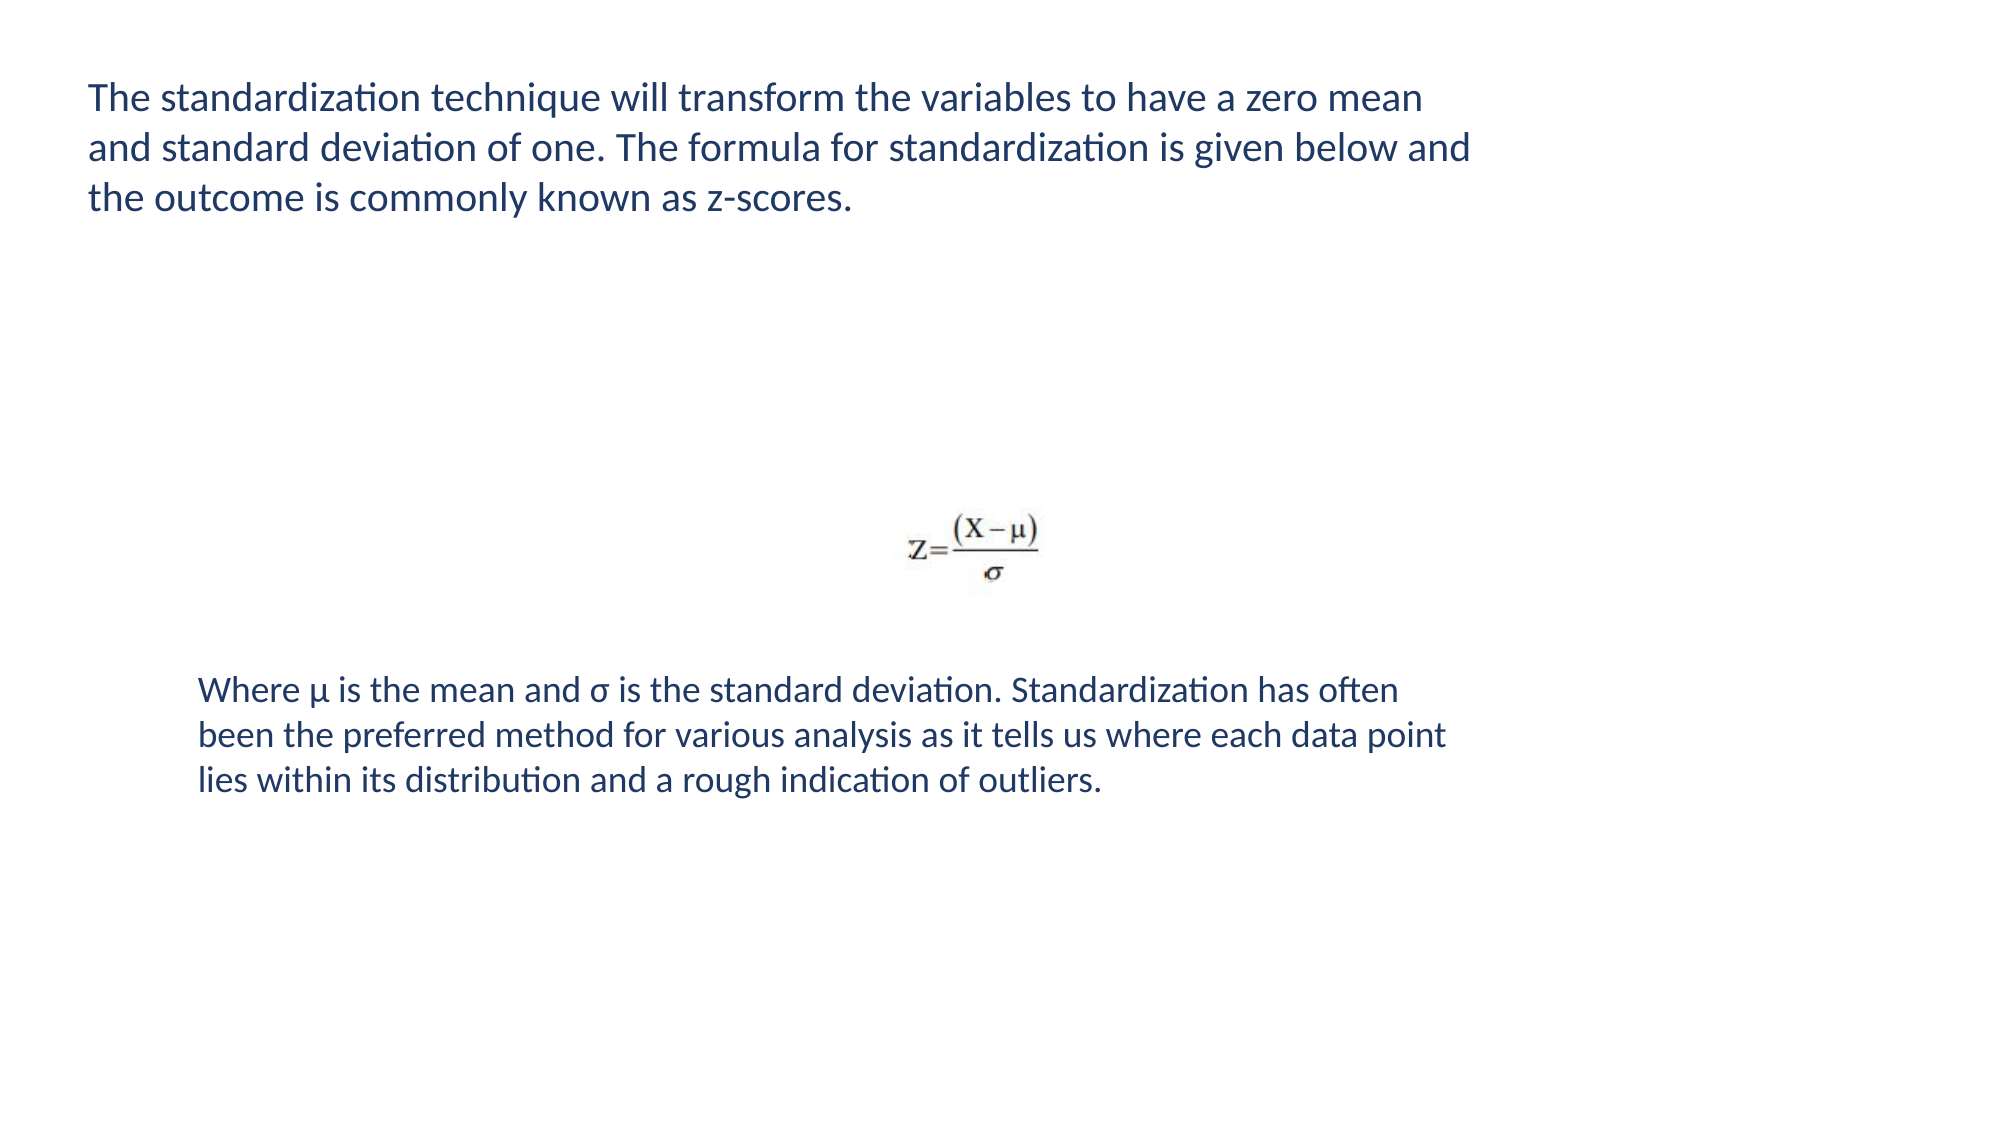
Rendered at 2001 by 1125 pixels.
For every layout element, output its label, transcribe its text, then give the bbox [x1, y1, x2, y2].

text_box The standardization technique will transform the variables to have a zero mean and standard deviation of one. The formula for standardization is given below and the outcome is commonly known as z-scores. [72, 61, 1500, 227]
text_box Where μ is the mean and σ is the standard deviation. Standardization has often been the preferred method for various analysis as it tells us where each data point lies within its distribution and a rough indication of outliers. [183, 657, 1500, 808]
picture [844, 495, 1156, 630]
